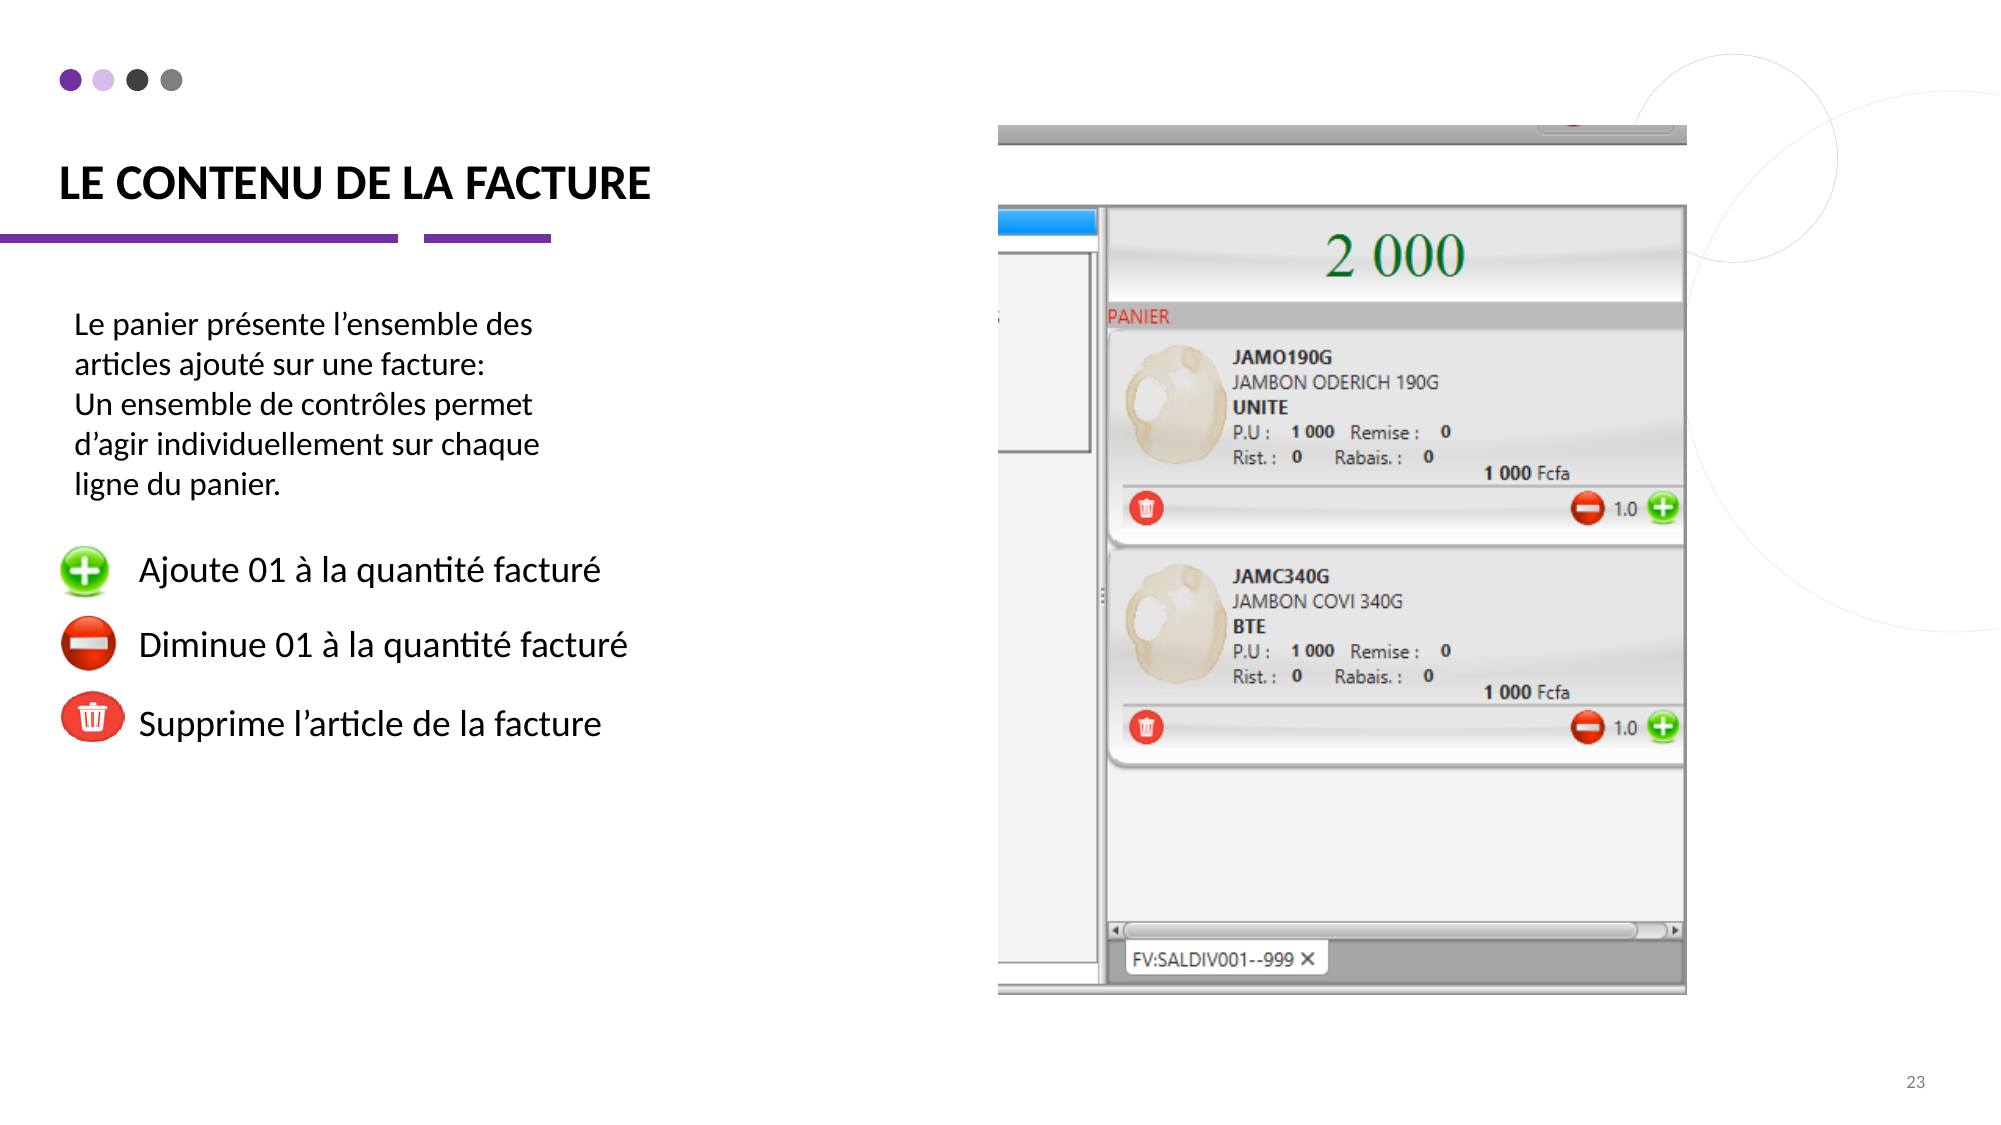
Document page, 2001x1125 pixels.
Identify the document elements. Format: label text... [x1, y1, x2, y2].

picture [61, 691, 125, 742]
text_box Supprime l’article de la facture [124, 691, 741, 752]
text_box Diminue 01 à la quantité facturé [124, 612, 741, 672]
text_box Le panier présente l’ensemble des articles ajouté sur une facture: Un ensemble de contrôles permet d’agir individuellement sur chaque ligne du panier. [59, 294, 569, 509]
picture [59, 546, 111, 599]
title Le contenu de la facture [59, 40, 716, 211]
slide_number 23 [1490, 1060, 1941, 1102]
text_box Ajoute 01 à la quantité facturé [124, 537, 741, 598]
picture [61, 615, 117, 671]
picture [998, 125, 1687, 995]
